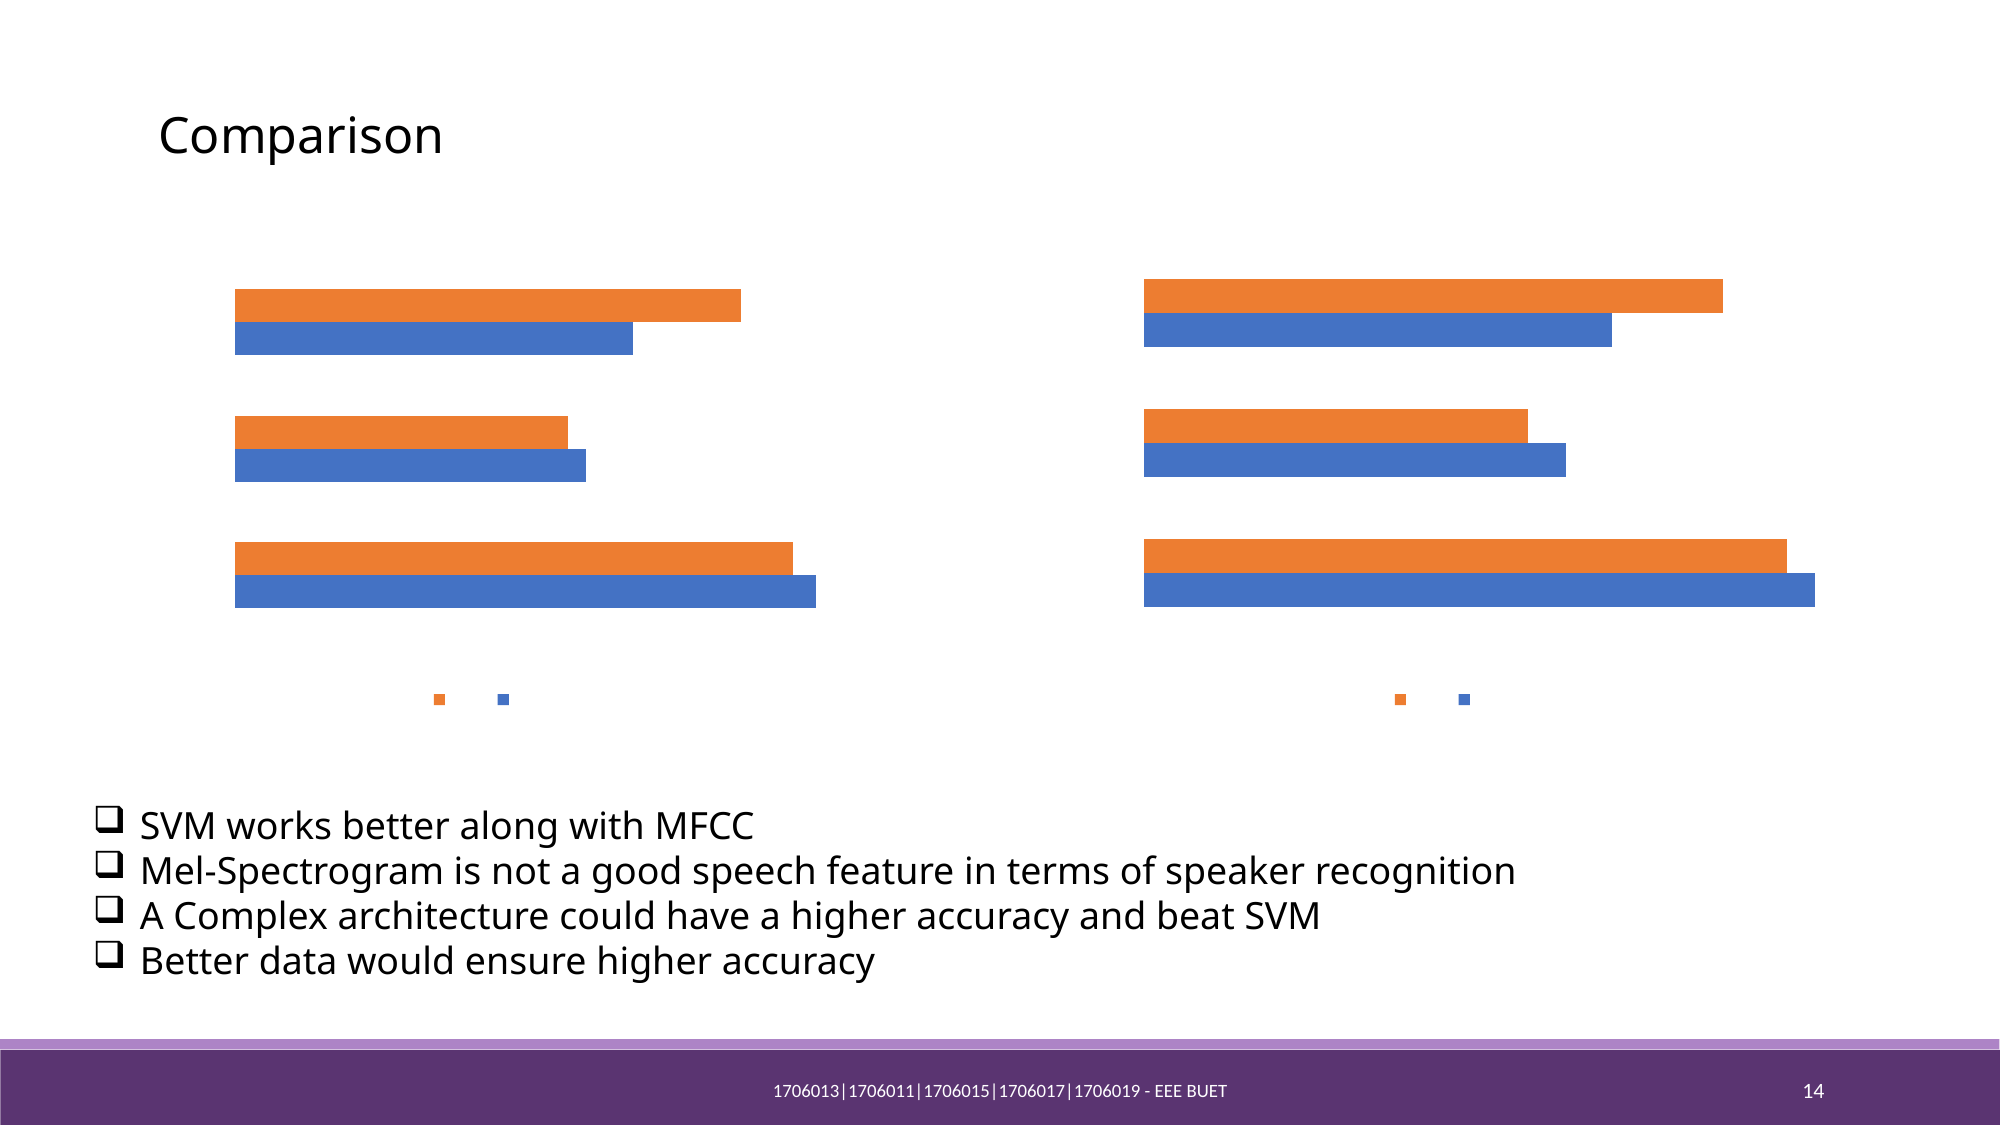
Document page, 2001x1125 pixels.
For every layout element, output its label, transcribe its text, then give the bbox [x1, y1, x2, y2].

footer 1706013|1706011|1706015|1706017|1706019 - EEE BUET [604, 1059, 1396, 1120]
text_box SVM works better along with MFCC Mel-Spectrogram is not a good speech feature in terms of speaker recognition A Complex architecture could have a higher accuracy and beat SVM Better data would ensure higher accuracy [78, 794, 1784, 990]
chart [984, 170, 1923, 716]
slide_number 14 [1624, 1059, 1840, 1120]
text_box Comparison [143, 95, 514, 167]
chart [77, 170, 907, 716]
